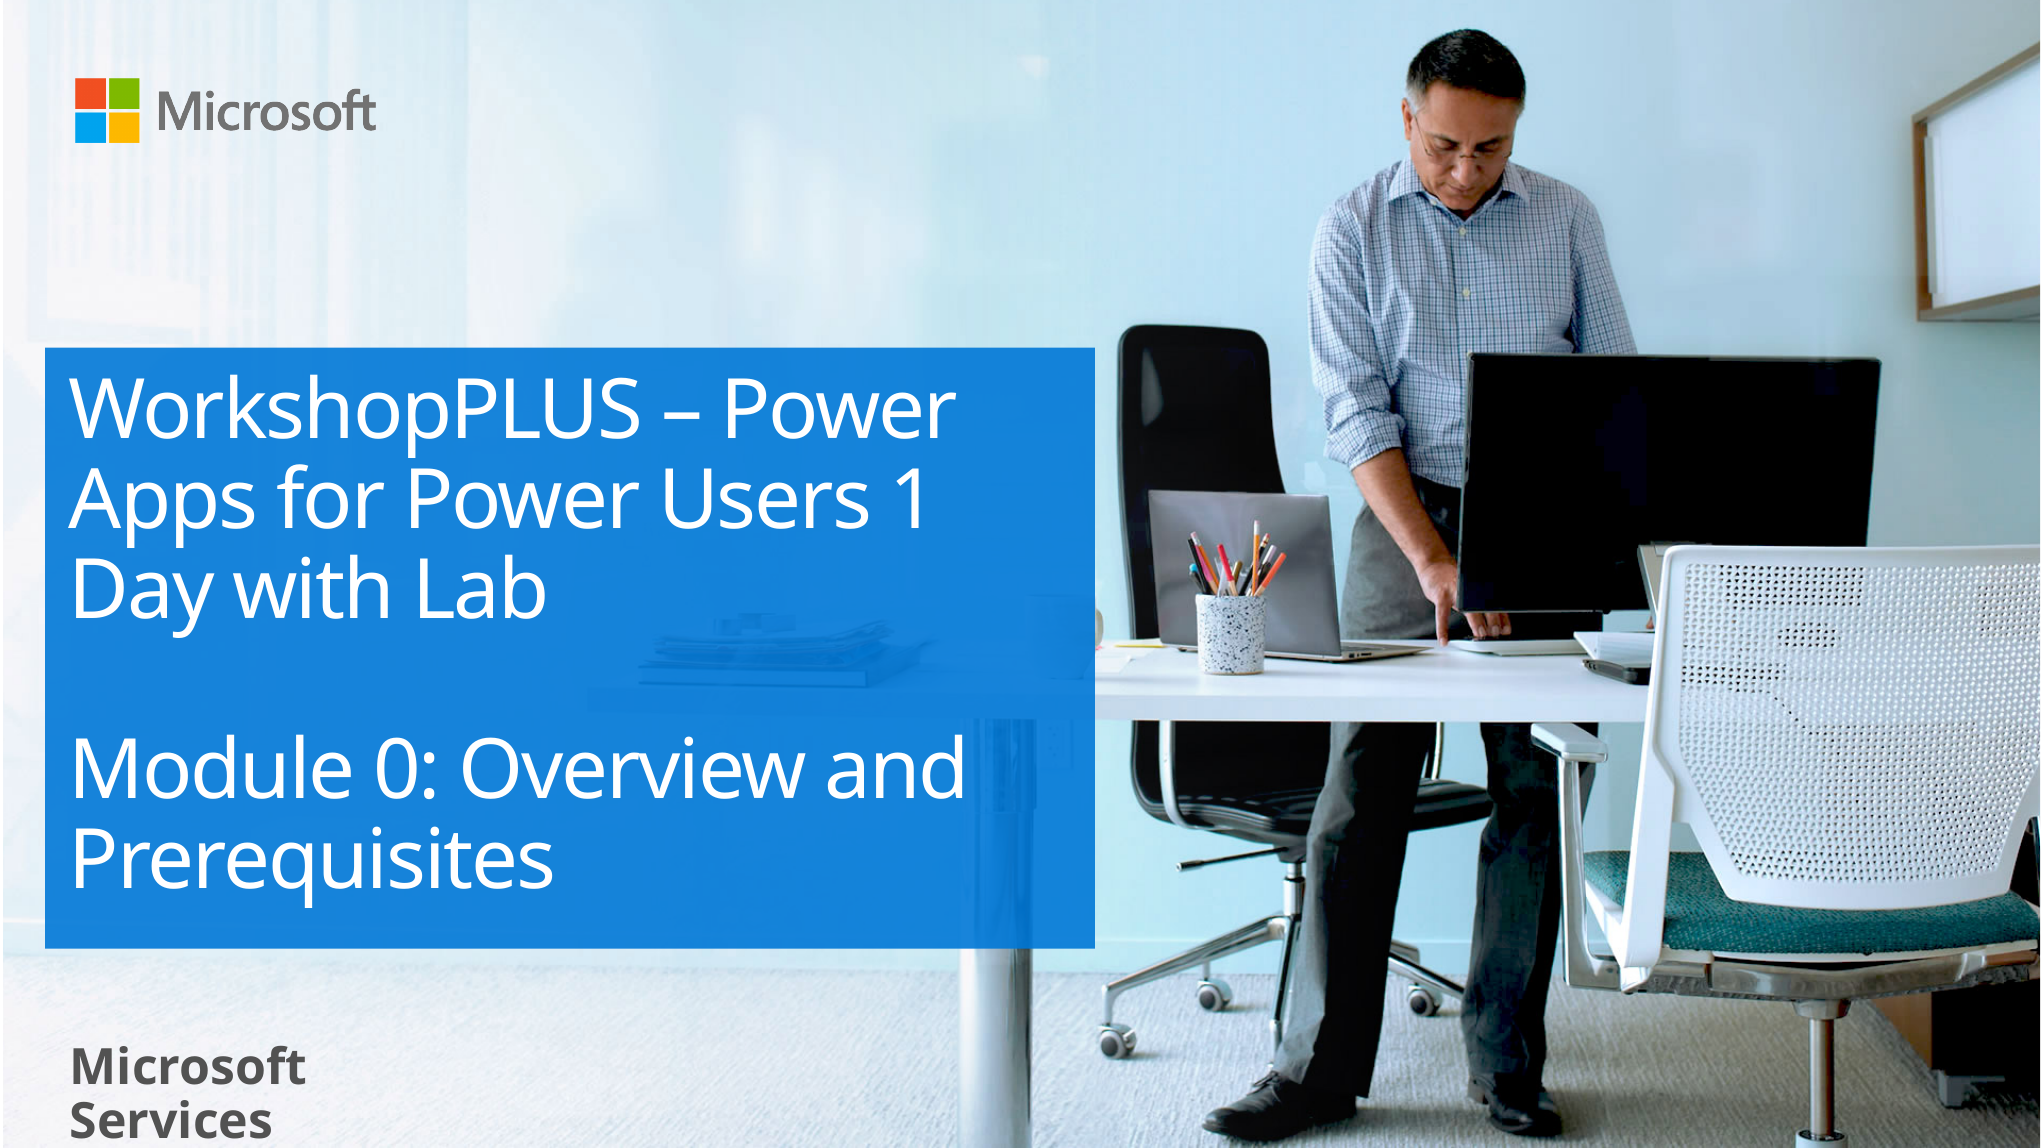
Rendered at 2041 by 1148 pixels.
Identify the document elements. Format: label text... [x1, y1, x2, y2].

picture [3, 0, 2041, 1148]
title WorkshopPLUS – Power Apps for Power Users 1 Day with Lab Module 0: Overview and Prerequisites [45, 352, 1096, 949]
